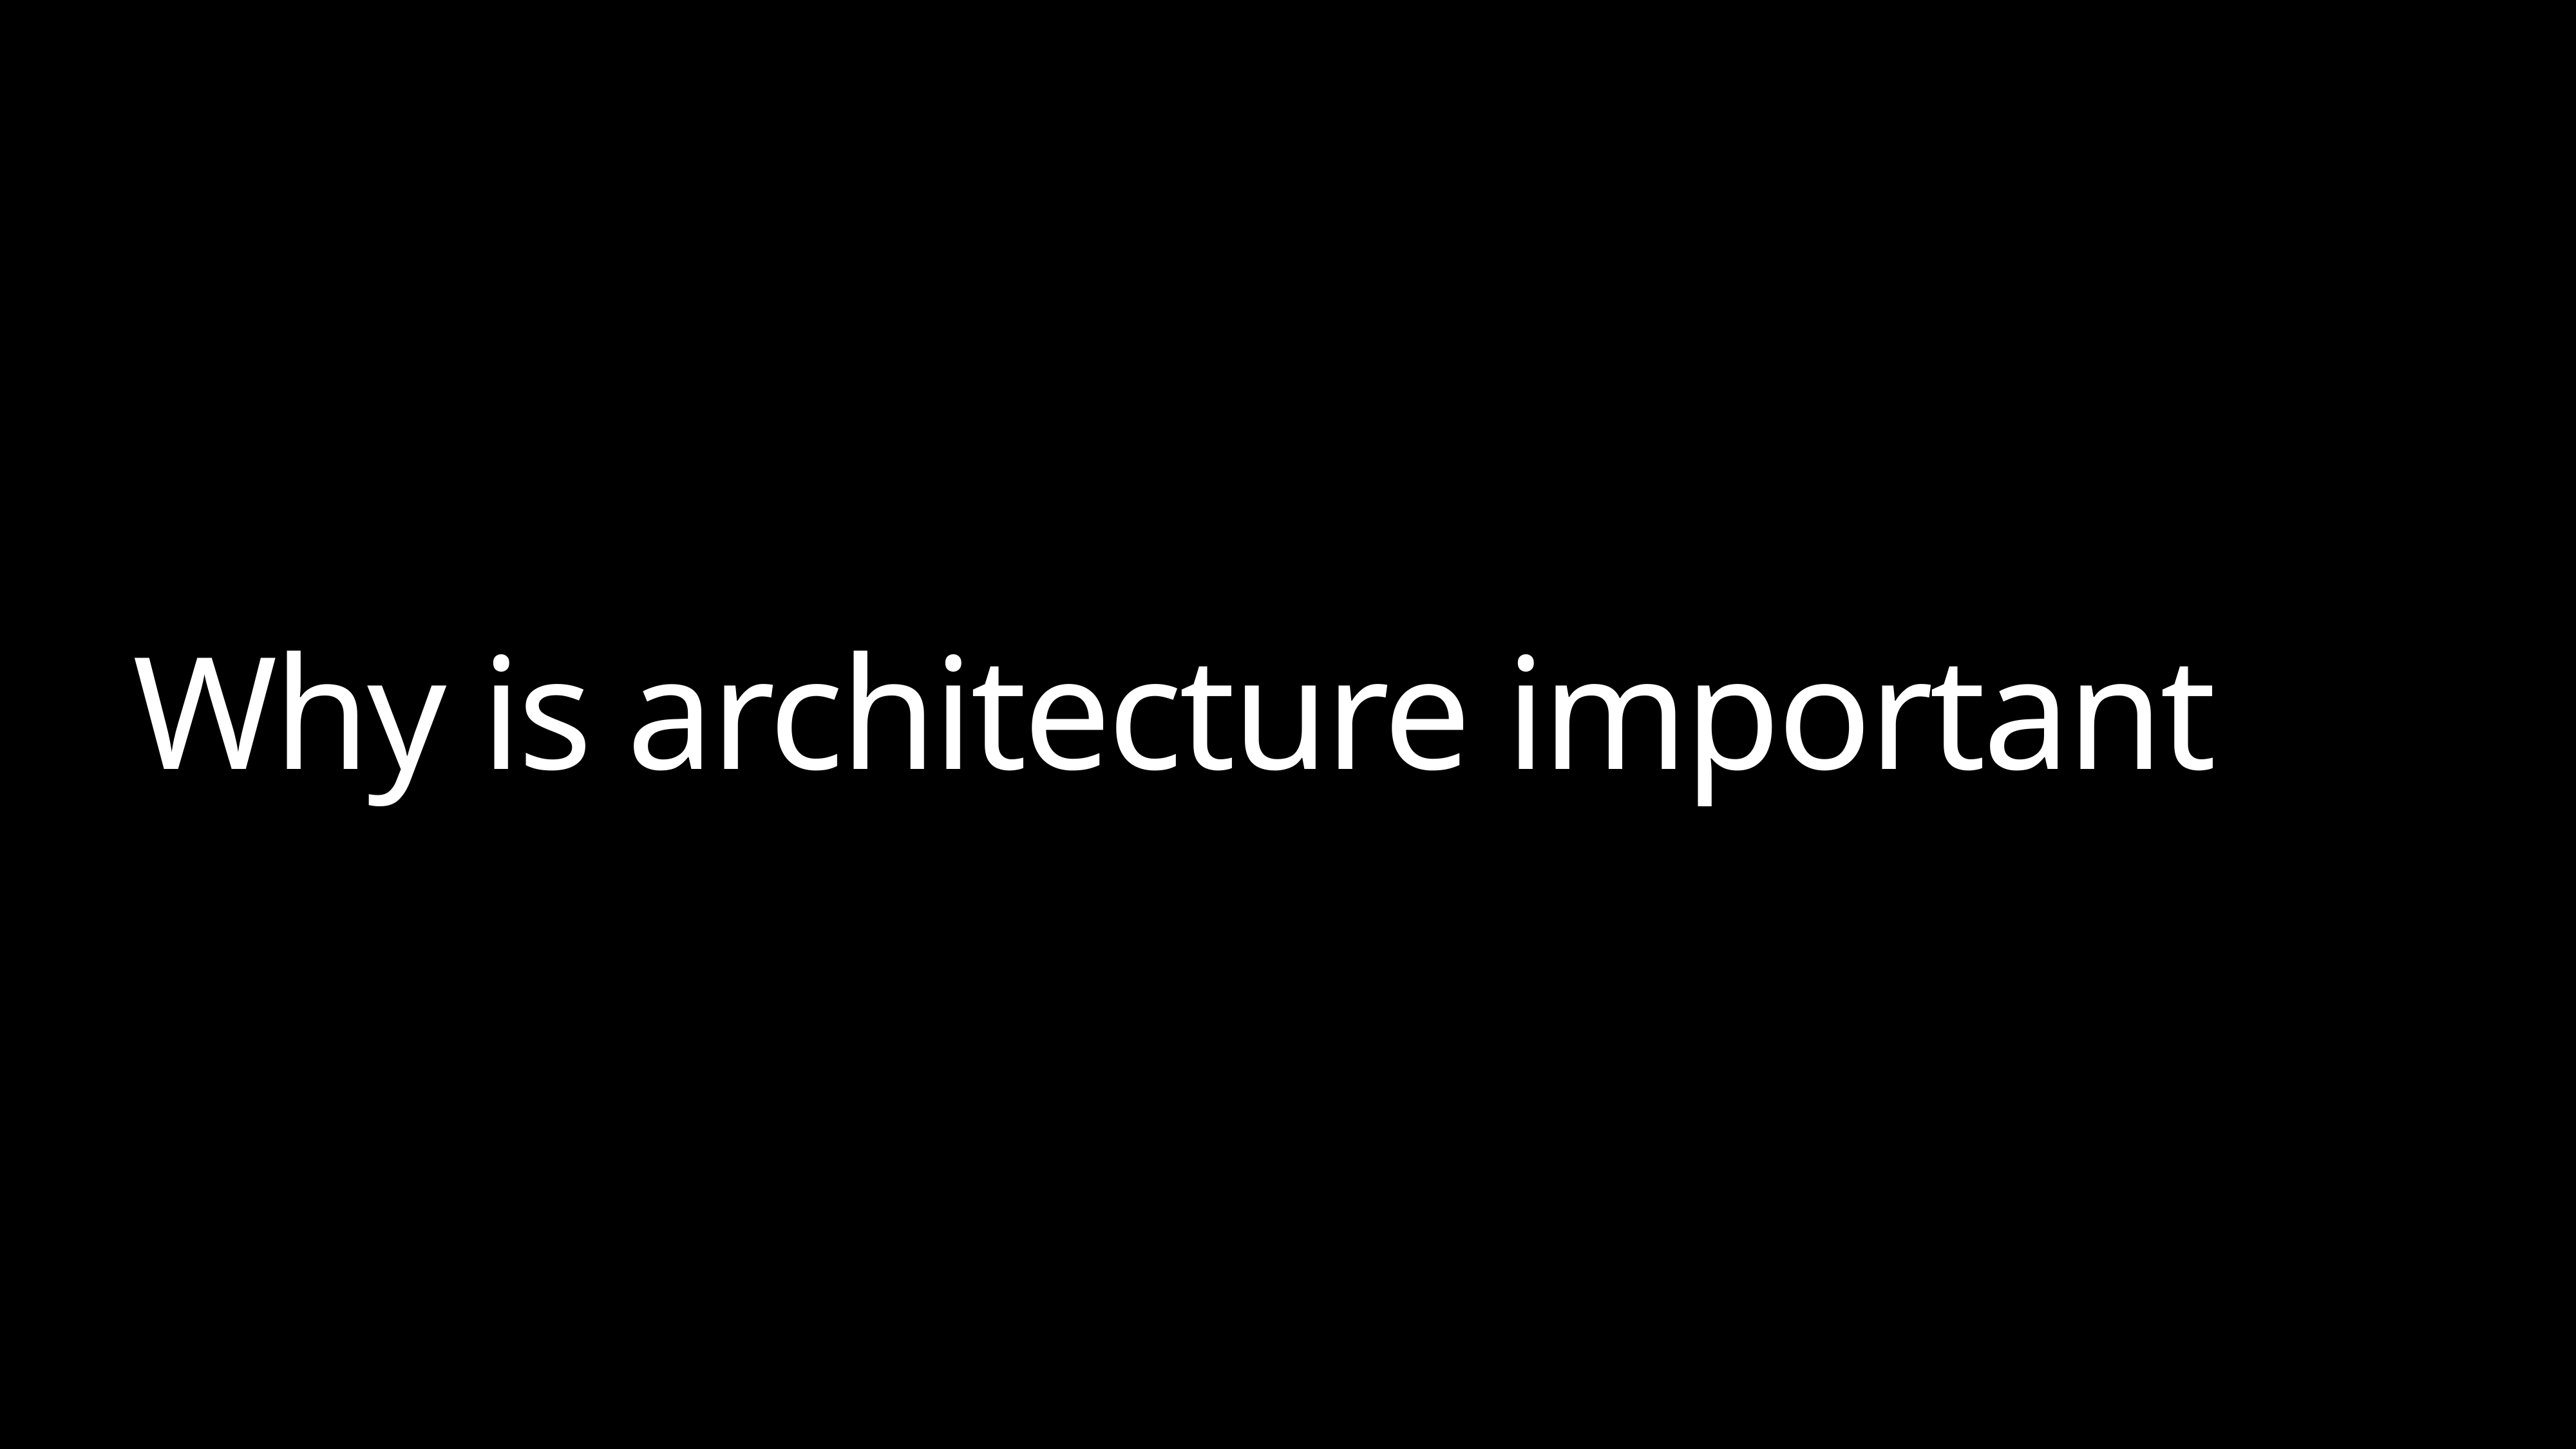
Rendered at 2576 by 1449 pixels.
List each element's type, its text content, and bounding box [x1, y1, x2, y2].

title Why is architecture important [127, 478, 2449, 971]
